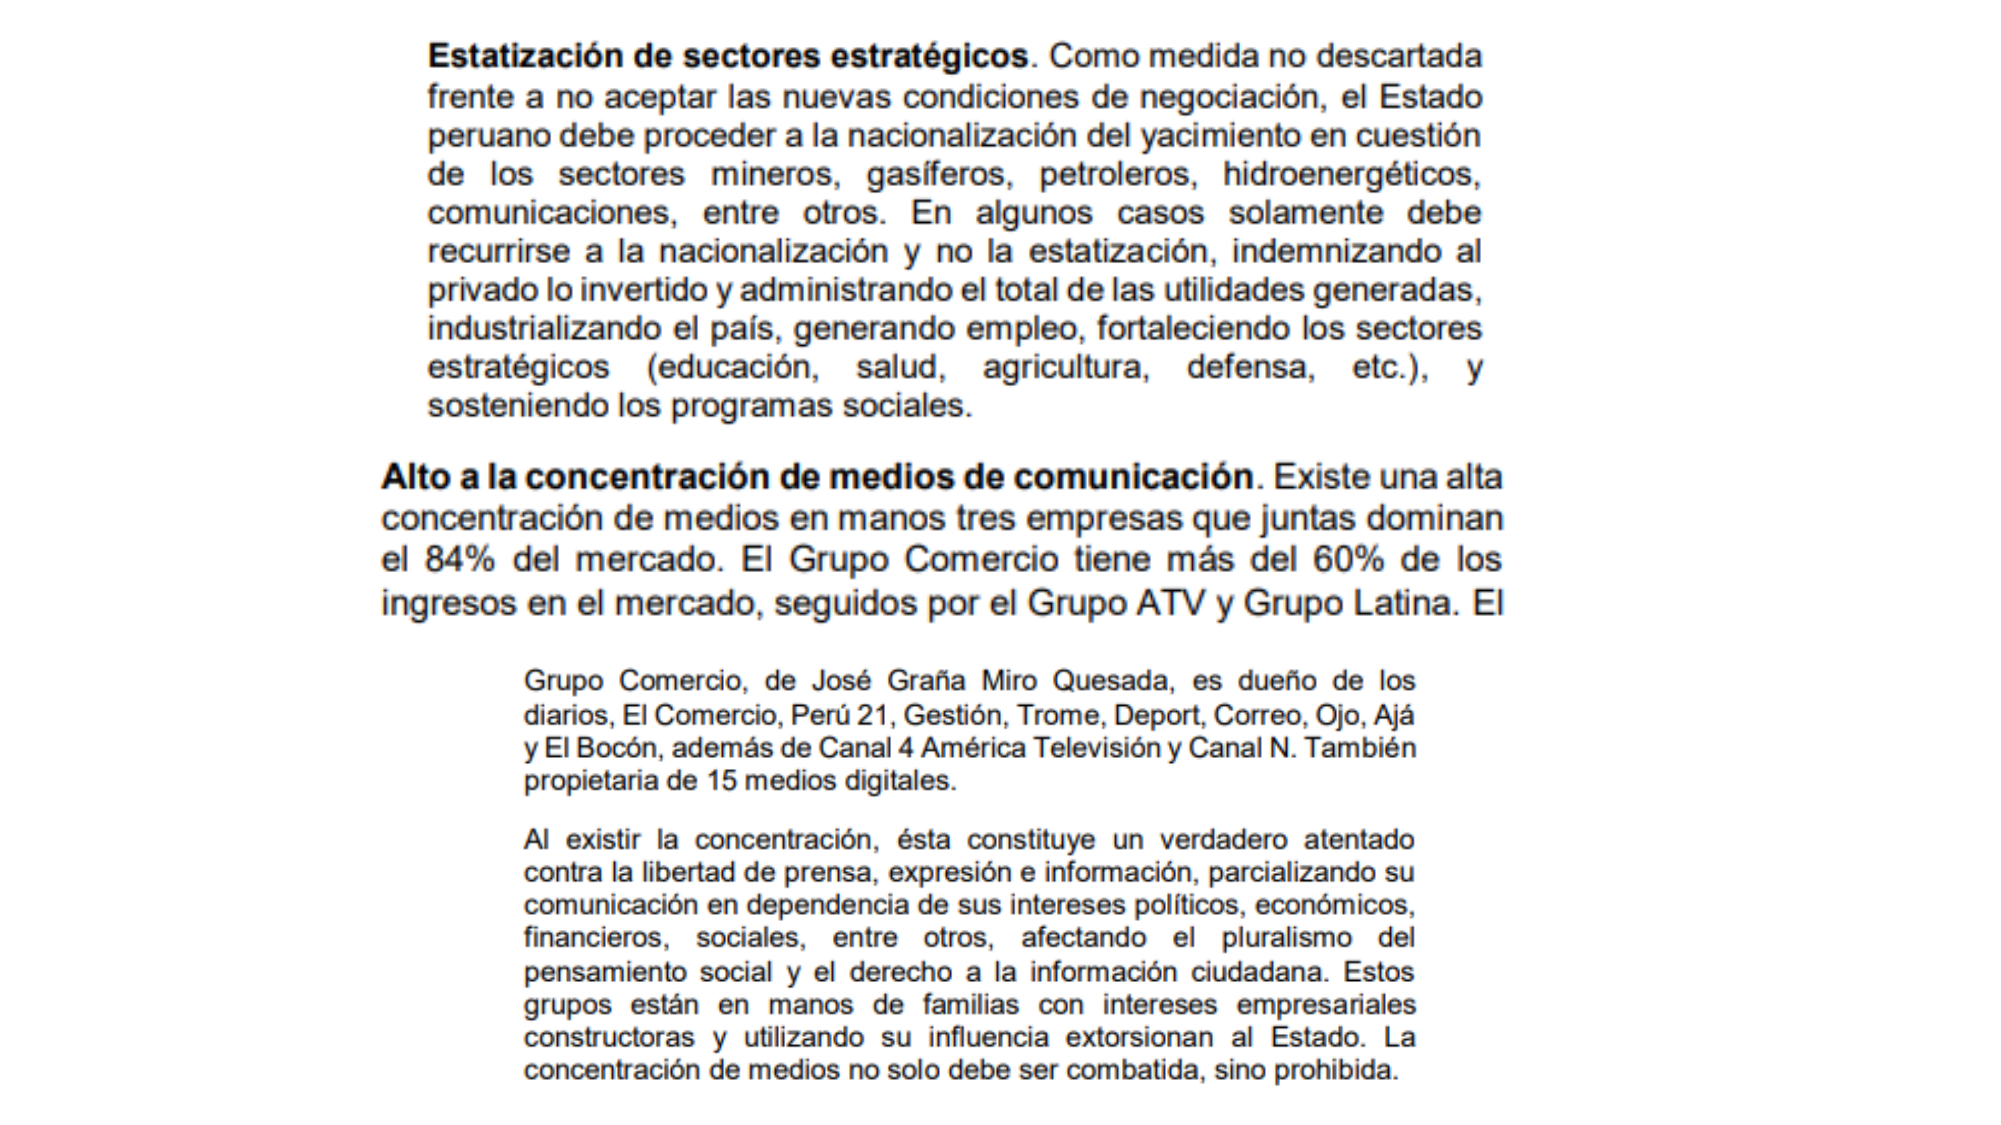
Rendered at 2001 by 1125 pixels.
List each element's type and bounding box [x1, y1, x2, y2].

picture [359, 22, 1556, 1090]
